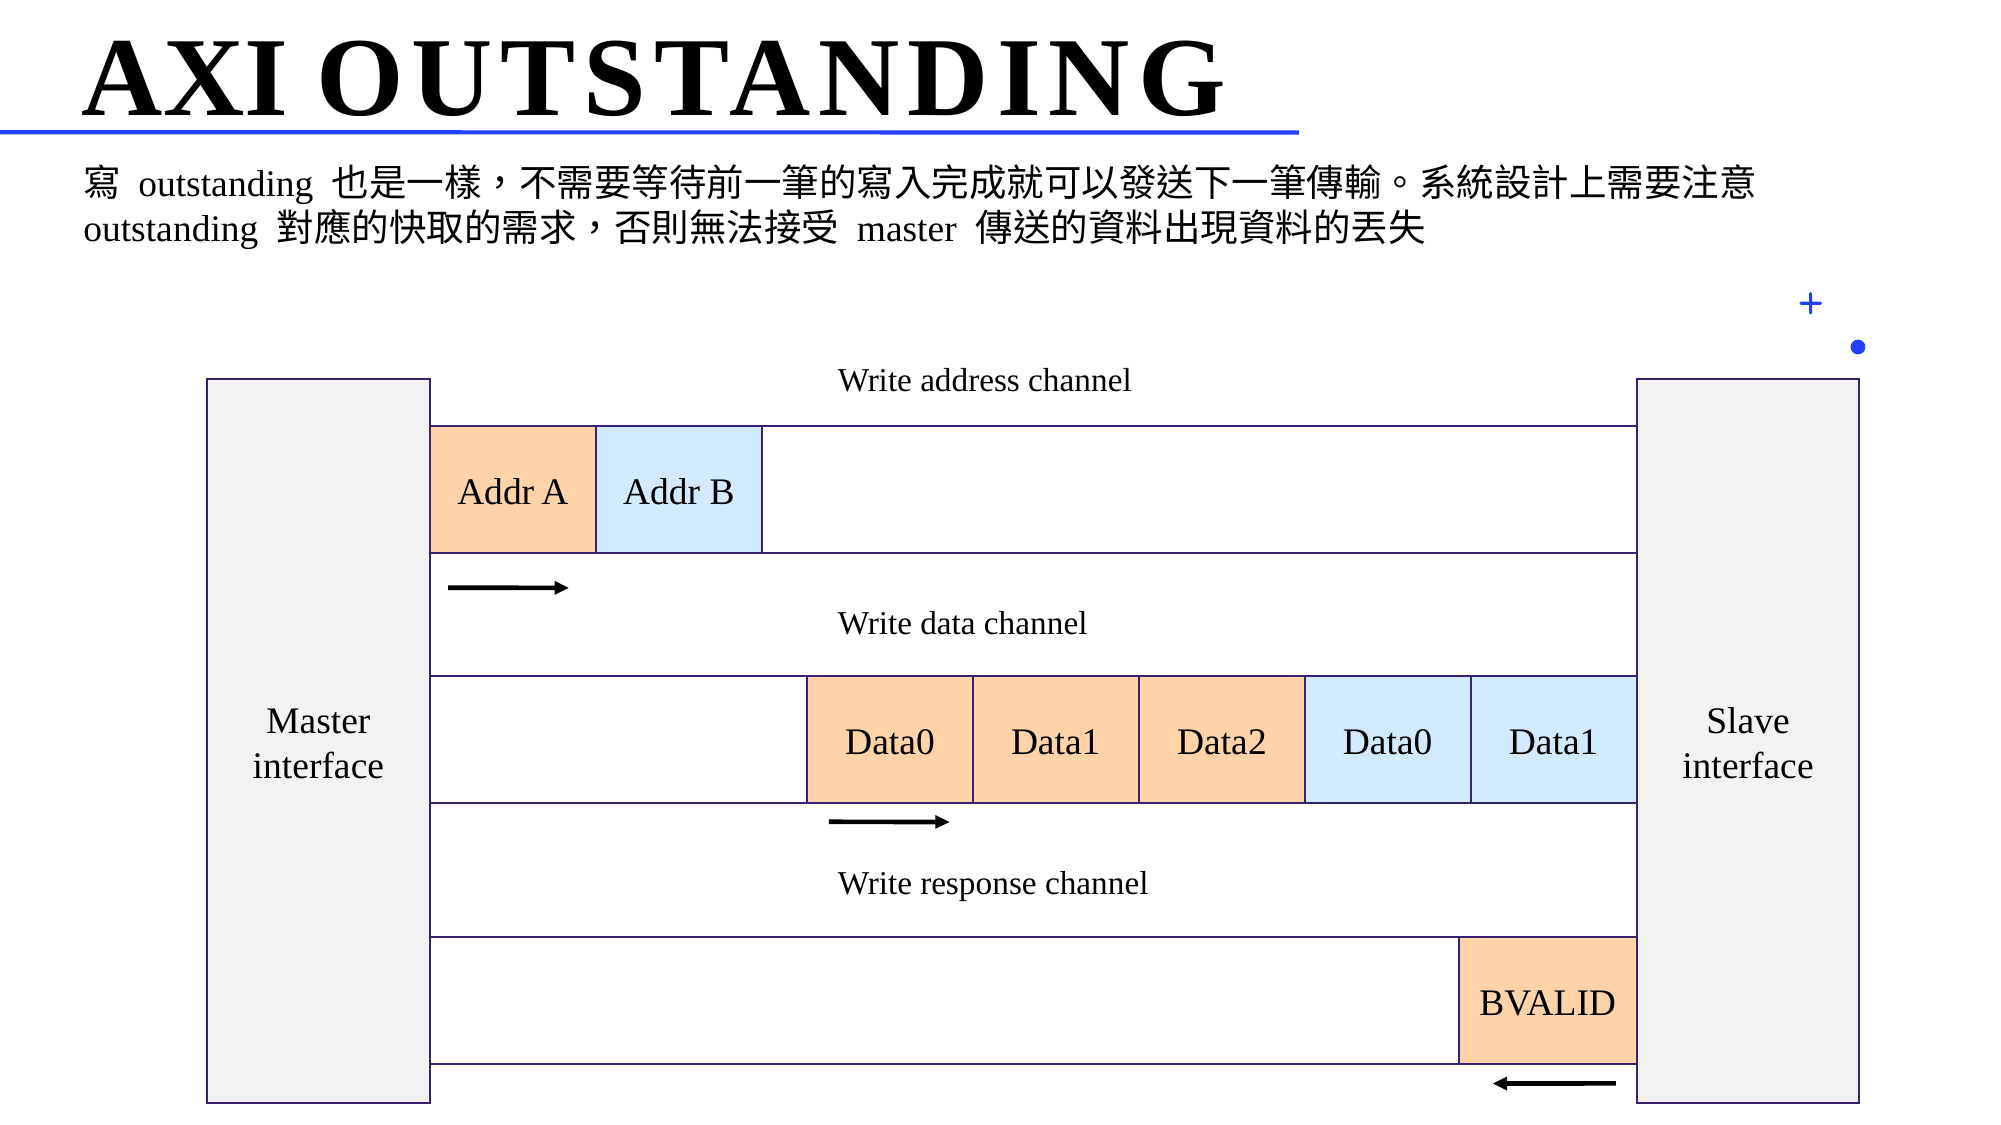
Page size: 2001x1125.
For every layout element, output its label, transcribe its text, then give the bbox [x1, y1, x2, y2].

text_box Data2 [1140, 675, 1306, 804]
text_box Data0 [1306, 675, 1472, 804]
text_box [429, 936, 1458, 1065]
text_box Slave interface [1636, 378, 1860, 1104]
text_box Addr B [595, 425, 763, 554]
text_box [763, 425, 1636, 554]
text_box Data1 [1472, 675, 1638, 804]
text_box Write response channel [823, 854, 1248, 909]
text_box Data0 [806, 675, 974, 804]
text_box Write address channel [823, 350, 1226, 406]
text_box Addr A [429, 425, 595, 554]
text_box BVALID [1458, 936, 1638, 1065]
text_box Data1 [974, 675, 1140, 804]
text_box Master interface [206, 378, 431, 1104]
text_box [429, 675, 806, 804]
text_box 寫 outstanding 也是一樣，不需要等待前一筆的寫入完成就可以發送下一筆傳輸。系統設計上需要注意 outstanding 對應的快取的需求，否則無法接受 master 傳送的資料出現資料的丟失 [68, 151, 1921, 257]
text_box AXI Outstanding [67, 0, 1267, 148]
text_box Write data channel [823, 593, 1200, 649]
